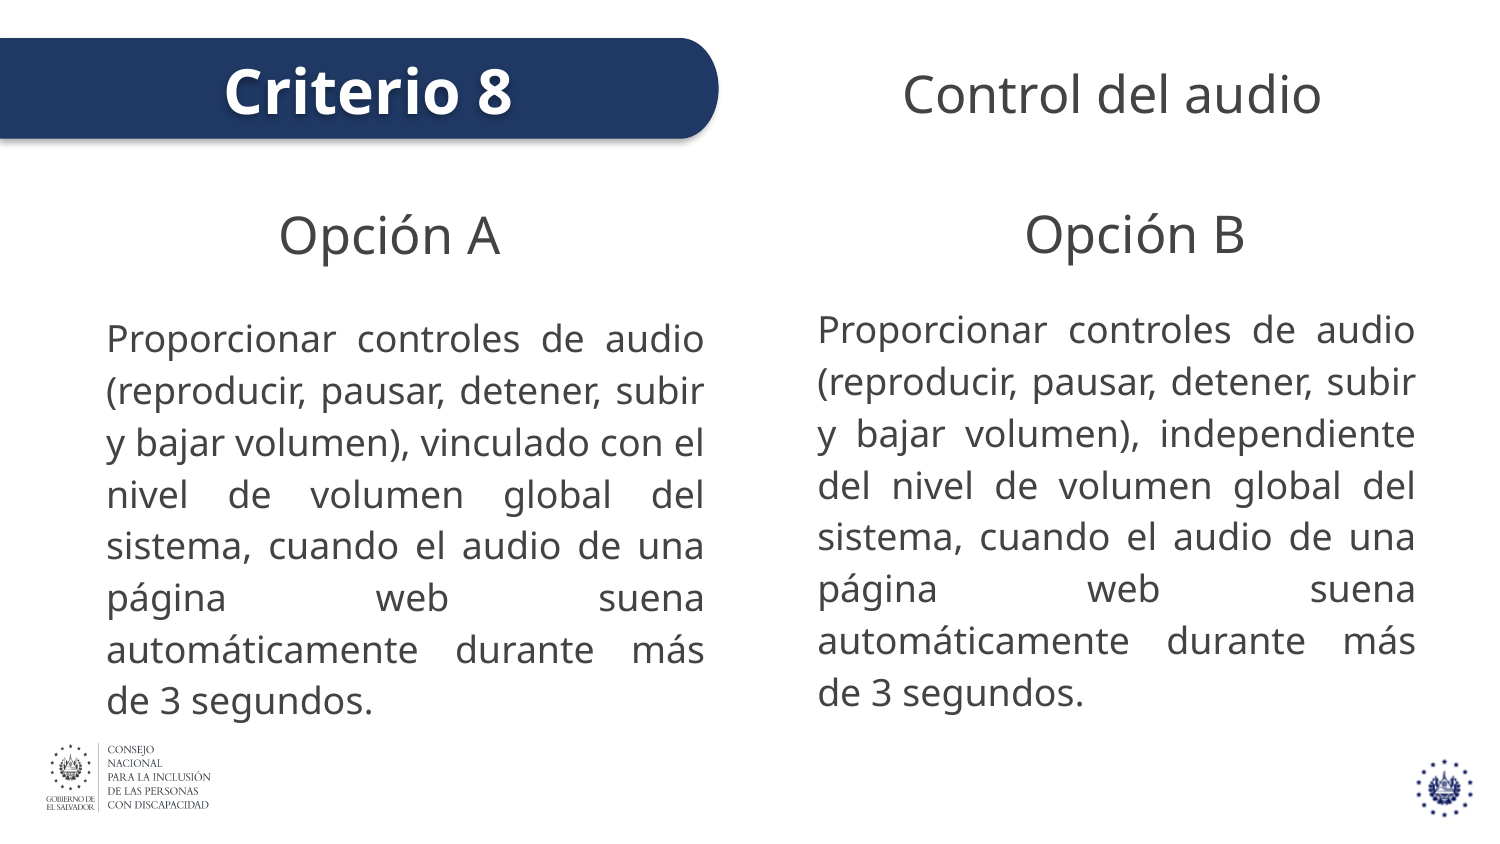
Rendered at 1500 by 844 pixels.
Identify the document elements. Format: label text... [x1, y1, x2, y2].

picture [37, 732, 216, 821]
text_box Proporcionar controles de audio (reproducir, pausar, detener, subir y bajar volumen), independiente del nivel de volumen global del sistema, cuando el audio de una página web suena automáticamente durante más de 3 segundos. [802, 257, 1432, 756]
picture [1401, 755, 1500, 844]
title Control del audio [781, 50, 1445, 139]
list Proporcionar controles de audio (reproducir, pausar, detener, subir y bajar volumen), vinculado con el nivel de volumen global del sistema, cuando el audio de una página web suena automáticamente durante más de 3 segundos. [91, 280, 721, 765]
text_box Opción B [803, 178, 1467, 279]
text_box Opción A [57, 178, 722, 280]
text_box Criterio 8 [25, 47, 712, 134]
text_box [0, 38, 701, 139]
